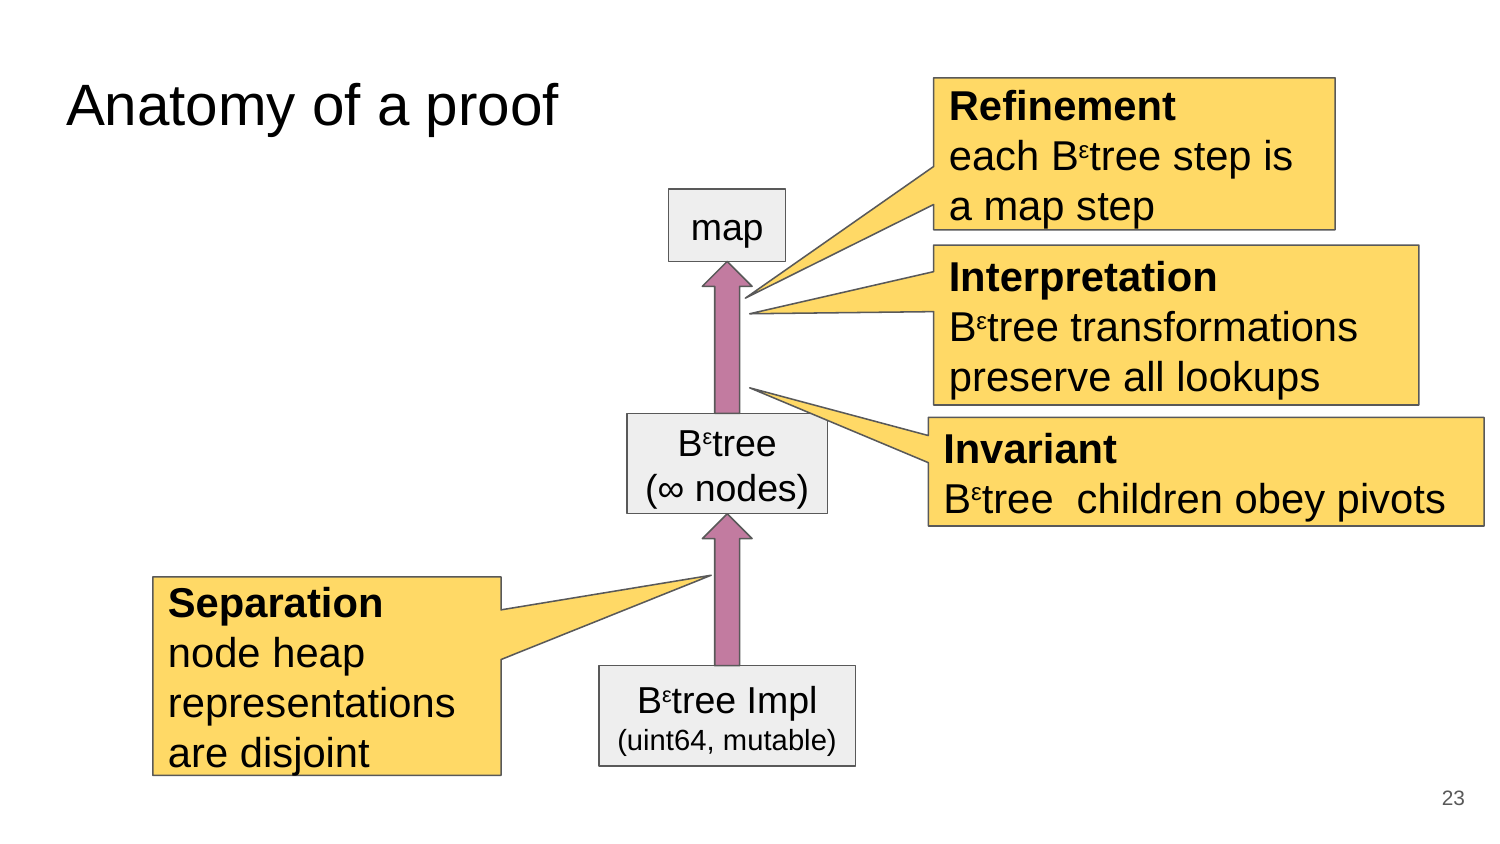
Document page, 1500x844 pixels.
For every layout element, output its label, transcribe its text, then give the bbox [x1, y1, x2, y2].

text_box Separation node heap representations are disjoint [152, 576, 593, 776]
text_box Bεtree (∞ nodes) [626, 413, 828, 512]
text_box Refinement each Bεtree step is a map step [745, 147, 1336, 299]
slide_number ‹#› [1389, 764, 1480, 830]
text_box Invariant Bεtree children obey pivots [749, 387, 1485, 527]
text_box map [668, 189, 786, 262]
text_box [702, 261, 753, 414]
text_box Interpretation Bεtree transformations preserve all lookups [749, 245, 1419, 406]
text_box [598, 513, 856, 767]
title Anatomy of a proof [51, 52, 1449, 147]
